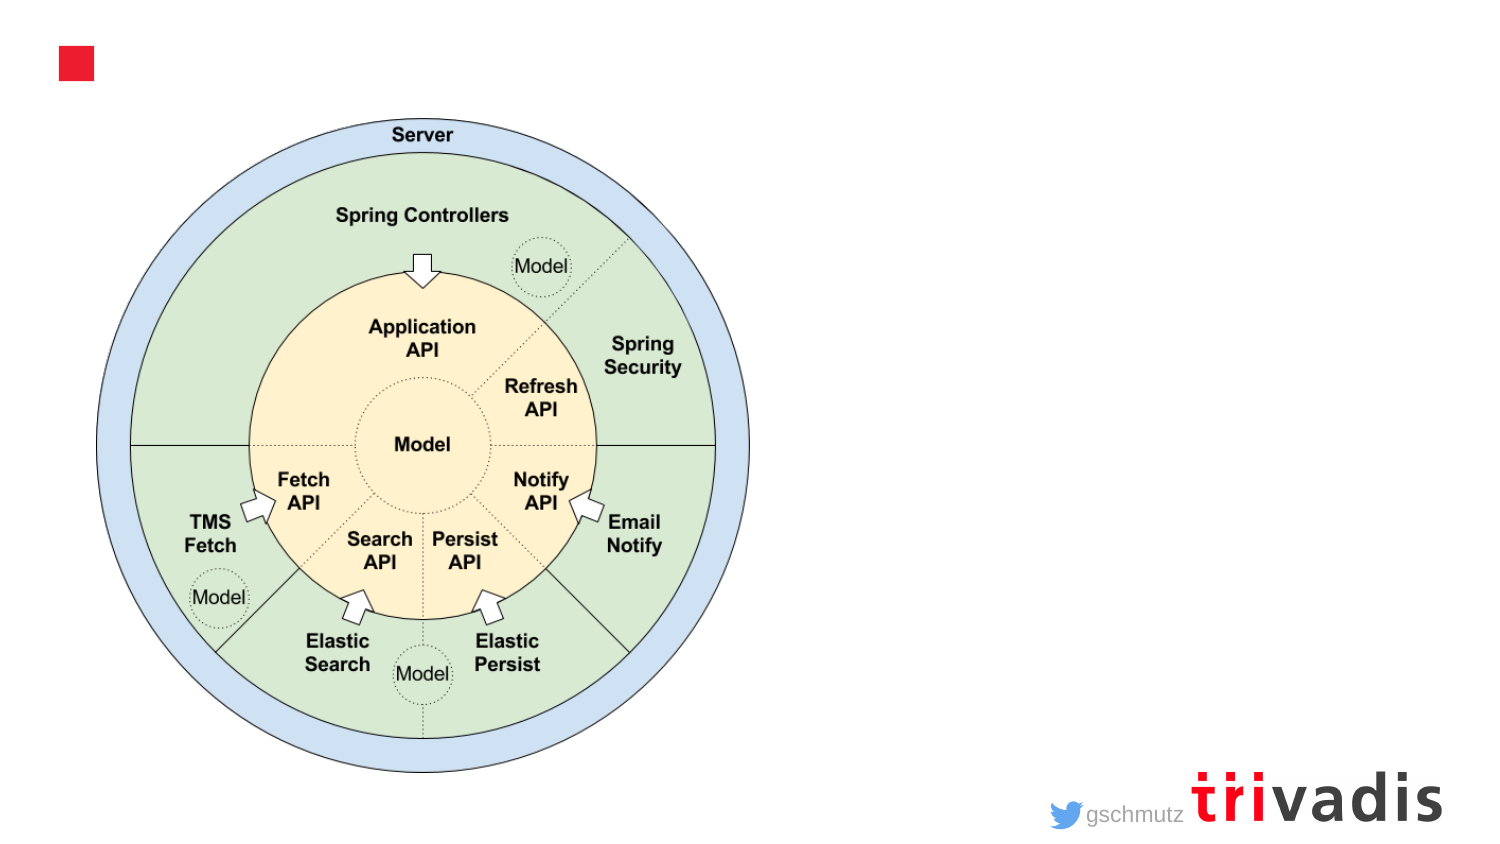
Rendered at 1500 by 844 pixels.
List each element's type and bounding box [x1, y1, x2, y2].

picture [95, 118, 751, 773]
picture [1045, 796, 1089, 834]
picture [1191, 771, 1442, 823]
